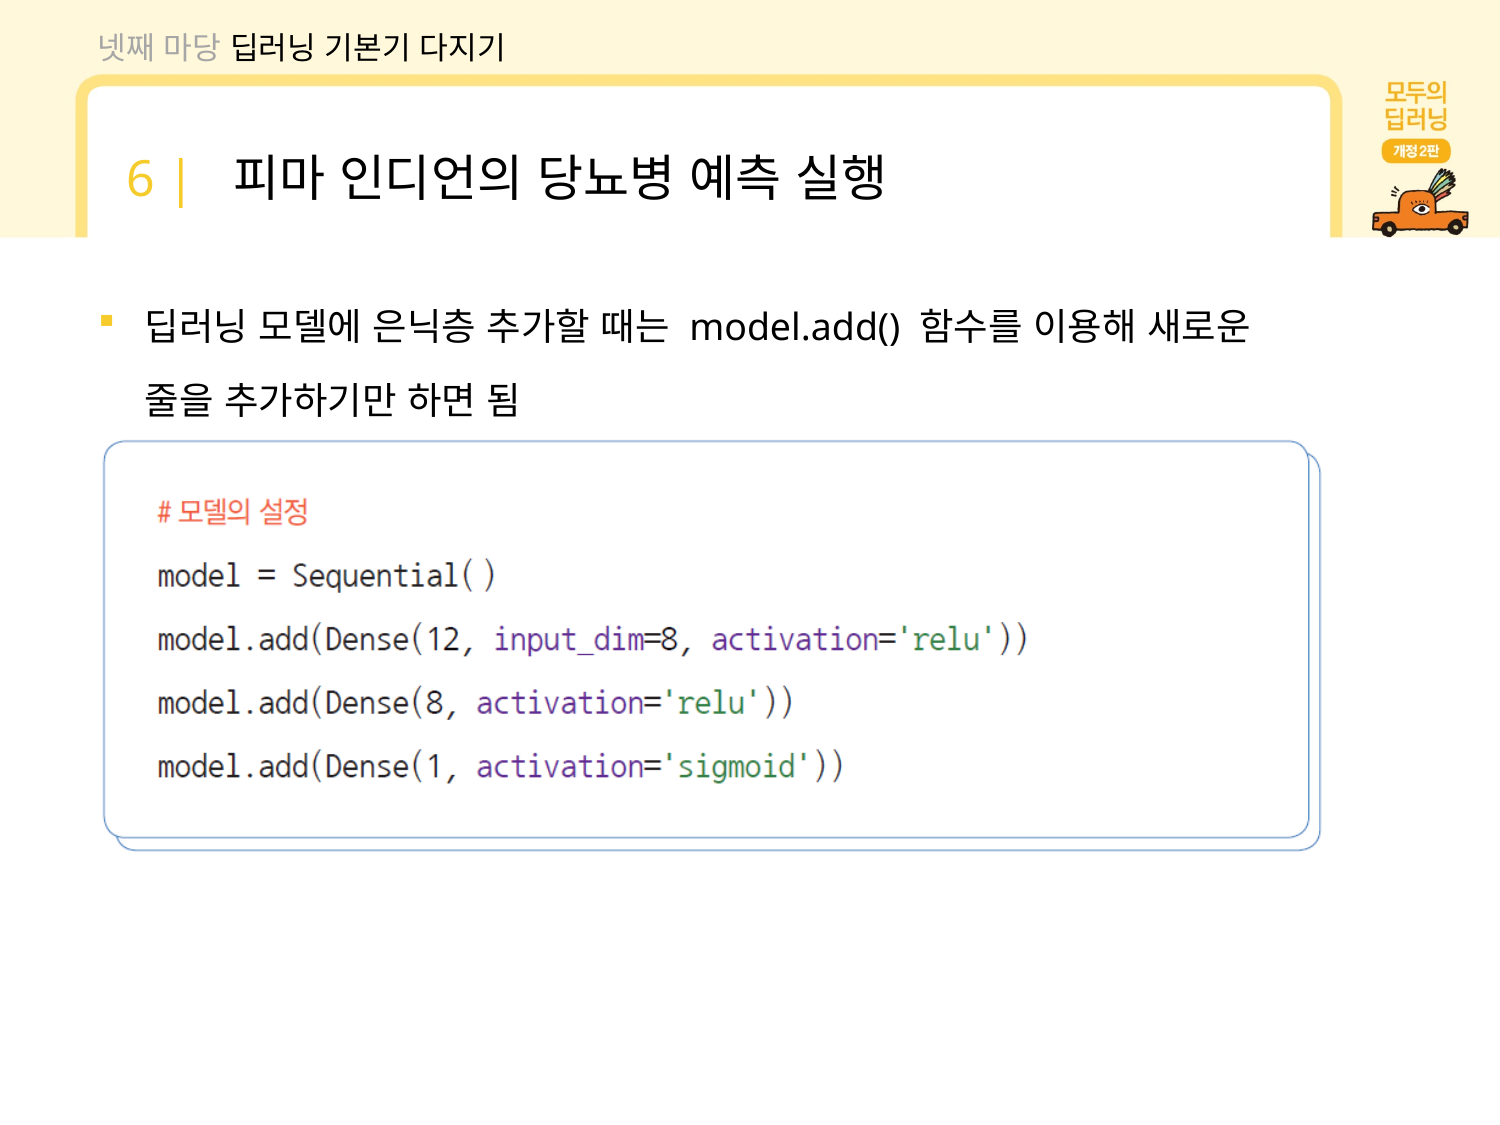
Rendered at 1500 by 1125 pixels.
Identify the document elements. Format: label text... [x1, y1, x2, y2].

text_box 6 | 피마 인디언의 당뇨병 예측 실행 [111, 99, 1309, 214]
picture [0, 0, 1500, 1125]
text_box 딥러닝 모델에 은닉층 추가할 때는 model.add() 함수를 이용해 새로운 줄을 추가하기만 하면 됨 [83, 266, 1323, 430]
text_box 넷째 마당 딥러닝 기본기 다지기 [82, 0, 1133, 74]
